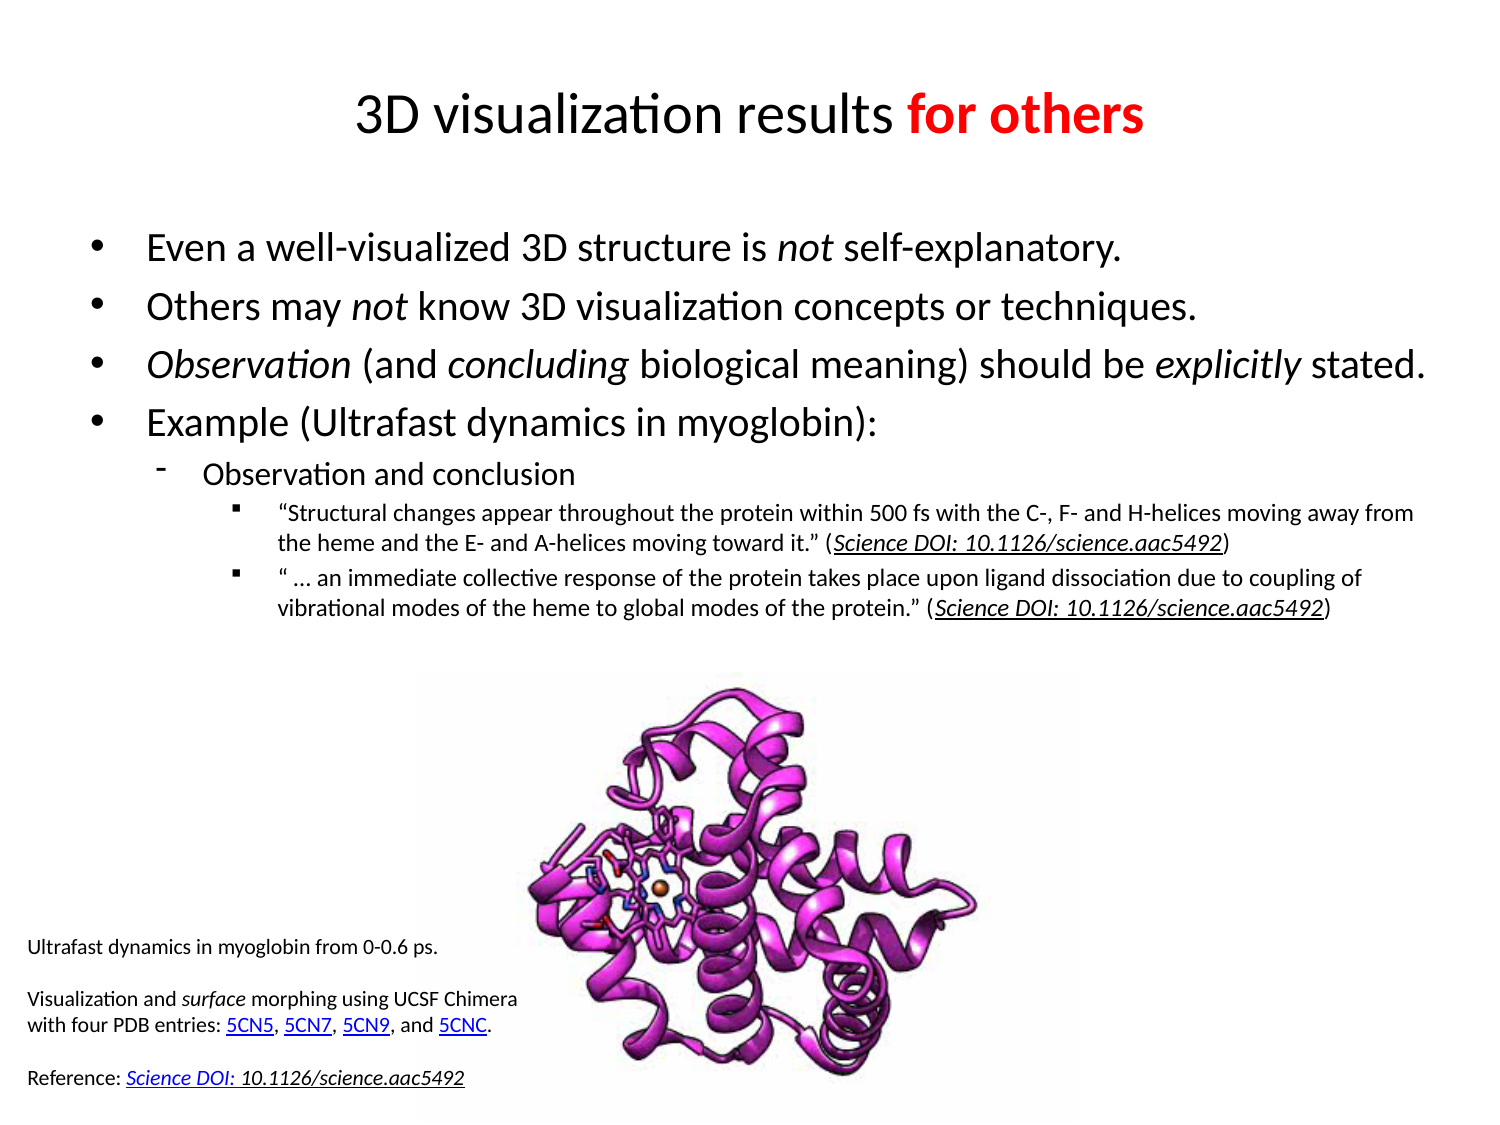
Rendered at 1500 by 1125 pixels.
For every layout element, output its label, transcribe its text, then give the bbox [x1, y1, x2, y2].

title 3D visualization results for others [75, 45, 1425, 175]
text_box Ultrafast dynamics in myoglobin from 0-0.6 ps. Visualization and surface morphing using UCSF Chimera with four PDB entries: 5CN5, 5CN7, 5CN9, and 5CNC. Reference: Science DOI: 10.1126/science.aac5492 [12, 924, 411, 1097]
list Even a well-visualized 3D structure is not self-explanatory. Others may not know 3D visualization concepts or techniques. Observation (and concluding biological meaning) should be explicitly stated. Example (Ultrafast dynamics in myoglobin): Observation and conclusion “Structural changes appear throughout the protein within 500 fs with the C-, F- and H-helices moving away from the heme and the E- and A-helices moving toward it.” (Science DOI: 10.1126/science.aac5492) “ … an immediate collective response of the protein takes place upon ligand dissociation due to coupling of vibrational modes of the heme to global modes of the protein.” (Science DOI: 10.1126/science.aac5492) [75, 212, 1463, 651]
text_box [416, 671, 1080, 1124]
